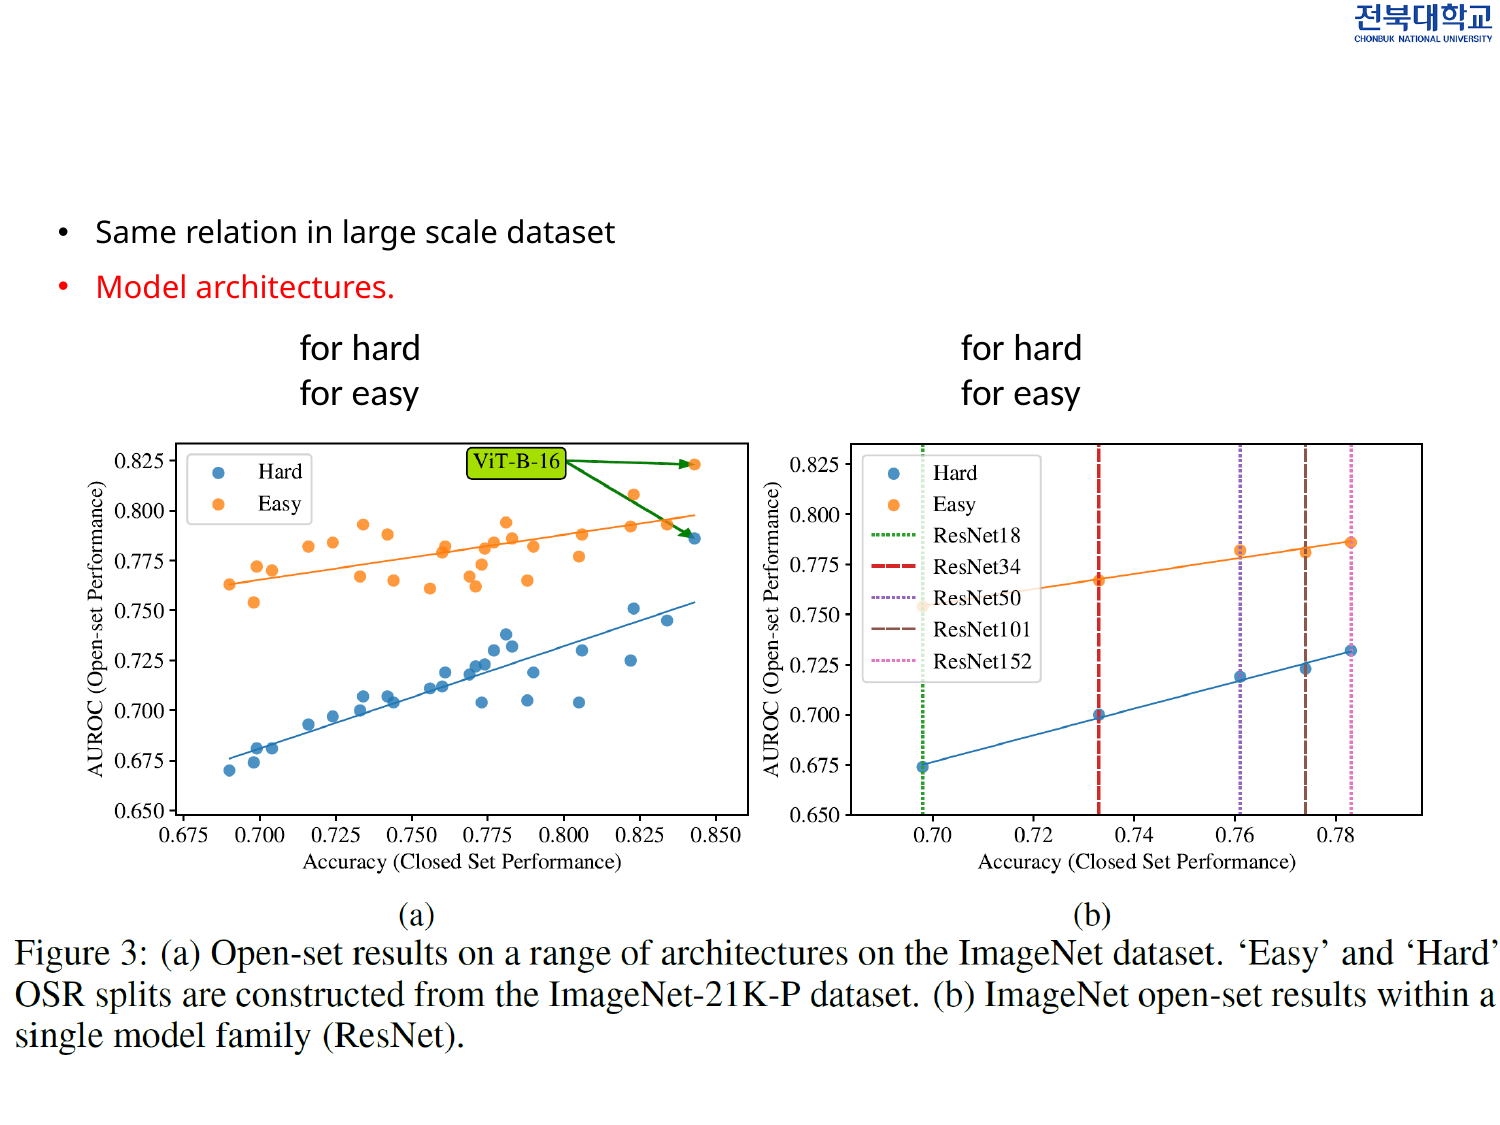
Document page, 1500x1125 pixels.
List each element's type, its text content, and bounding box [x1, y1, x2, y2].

picture [1346, 0, 1500, 46]
picture [0, 438, 1500, 1065]
list Same relation in large scale dataset Model architectures. [42, 209, 1458, 438]
